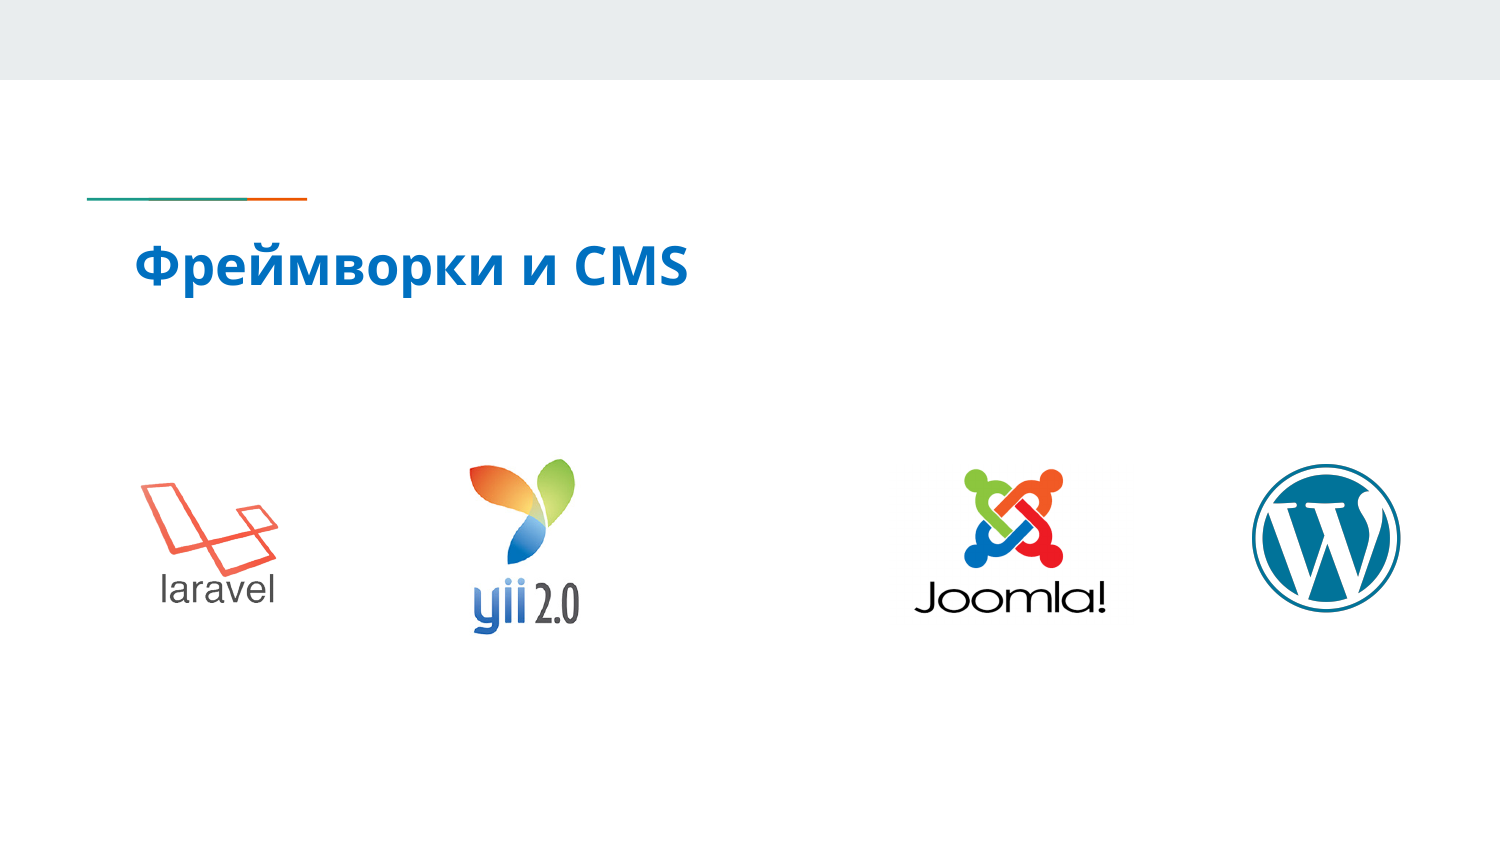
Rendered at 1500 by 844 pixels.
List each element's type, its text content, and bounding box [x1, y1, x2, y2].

title Фреймворки и CMS [119, 216, 1381, 305]
picture [1256, 468, 1396, 608]
picture [1251, 463, 1323, 535]
picture [1336, 548, 1401, 613]
picture [121, 451, 309, 640]
picture [1251, 542, 1317, 613]
picture [1330, 463, 1401, 529]
picture [434, 454, 617, 637]
picture [888, 463, 1134, 625]
